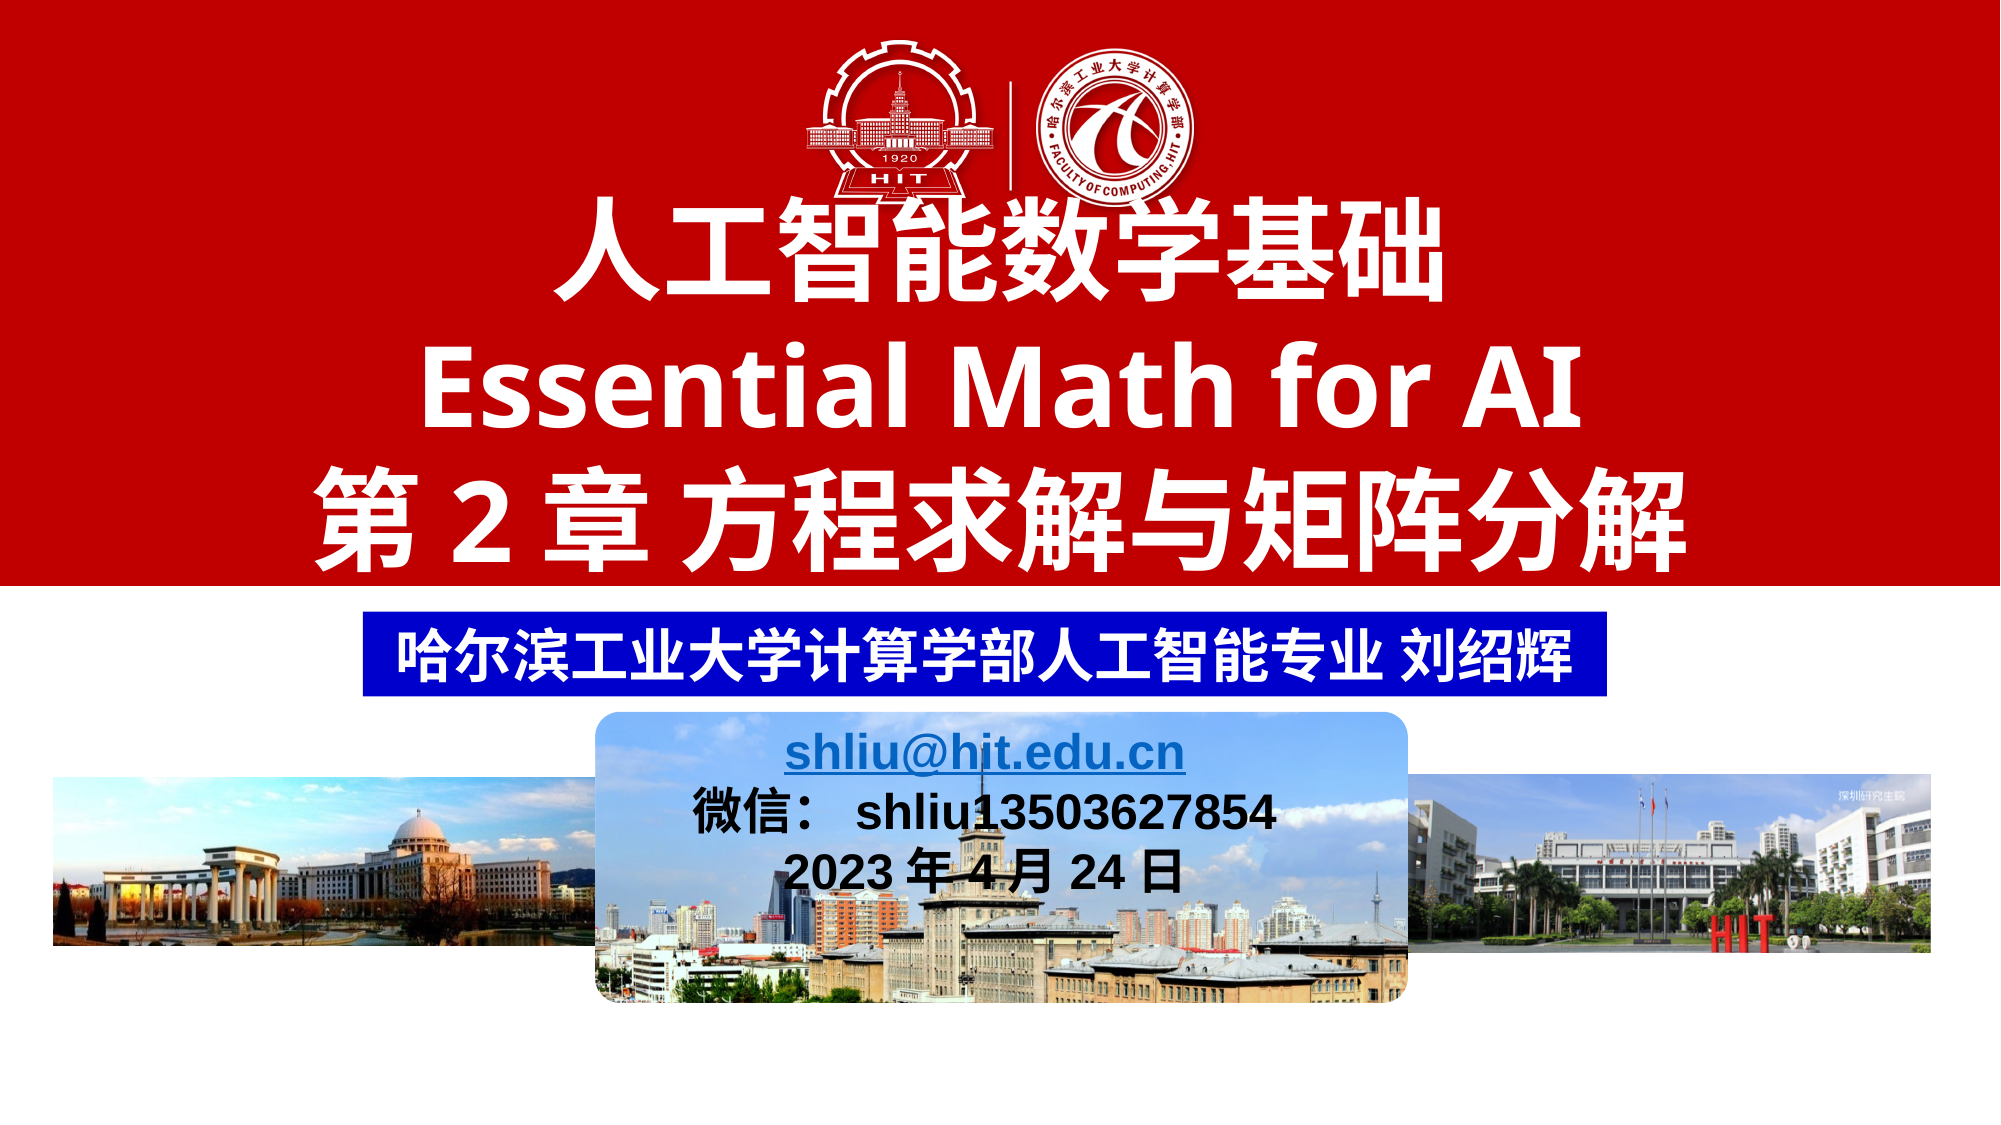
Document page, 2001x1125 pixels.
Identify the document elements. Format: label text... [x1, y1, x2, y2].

picture [806, 40, 1194, 172]
text_box 哈尔滨工业大学计算学部人工智能专业 刘绍辉 [362, 611, 1607, 697]
text_box 人工智能数学基础 Essential Math for AI 第2章 方程求解与矩阵分解 [0, 172, 2000, 593]
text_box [53, 711, 1932, 1003]
